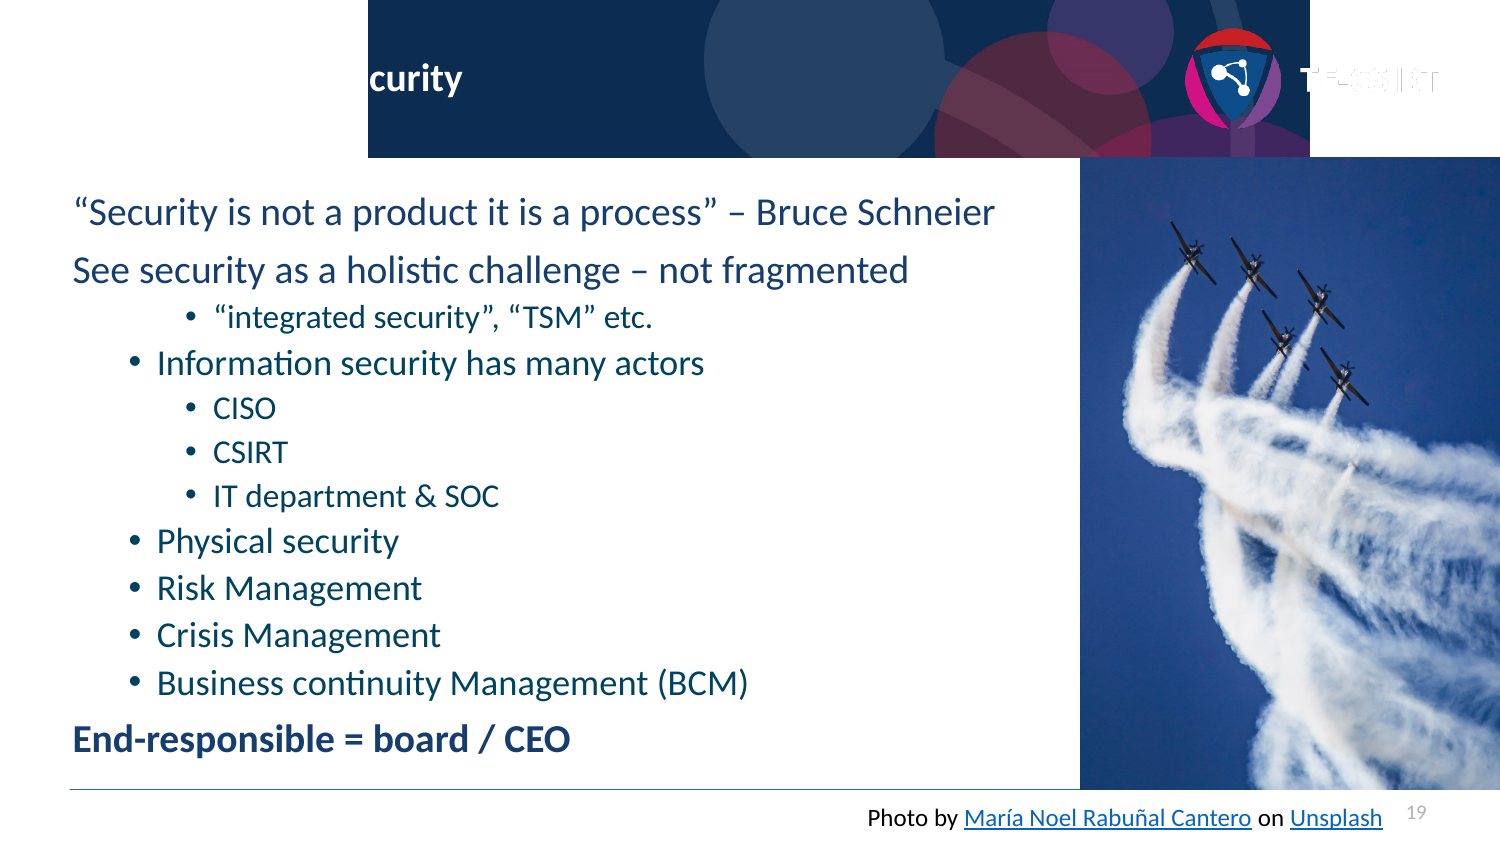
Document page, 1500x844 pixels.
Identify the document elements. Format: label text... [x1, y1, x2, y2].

slide_number 19 [1104, 790, 1442, 834]
picture [368, 0, 1500, 790]
title Organisation of security [57, 21, 1114, 136]
list “Security is not a product it is a process” – Bruce Schneier See security as a holistic challenge – not fragmented “integrated security”, “TSM” etc. Information security has many actors CISO CSIRT IT department & SOC Physical security Risk Management Crisis Management Business continuity Management (BCM) End-responsible = board / CEO [57, 183, 1079, 785]
text_box Photo by María Noel Rabuñal Cantero on Unsplash [852, 794, 1399, 839]
